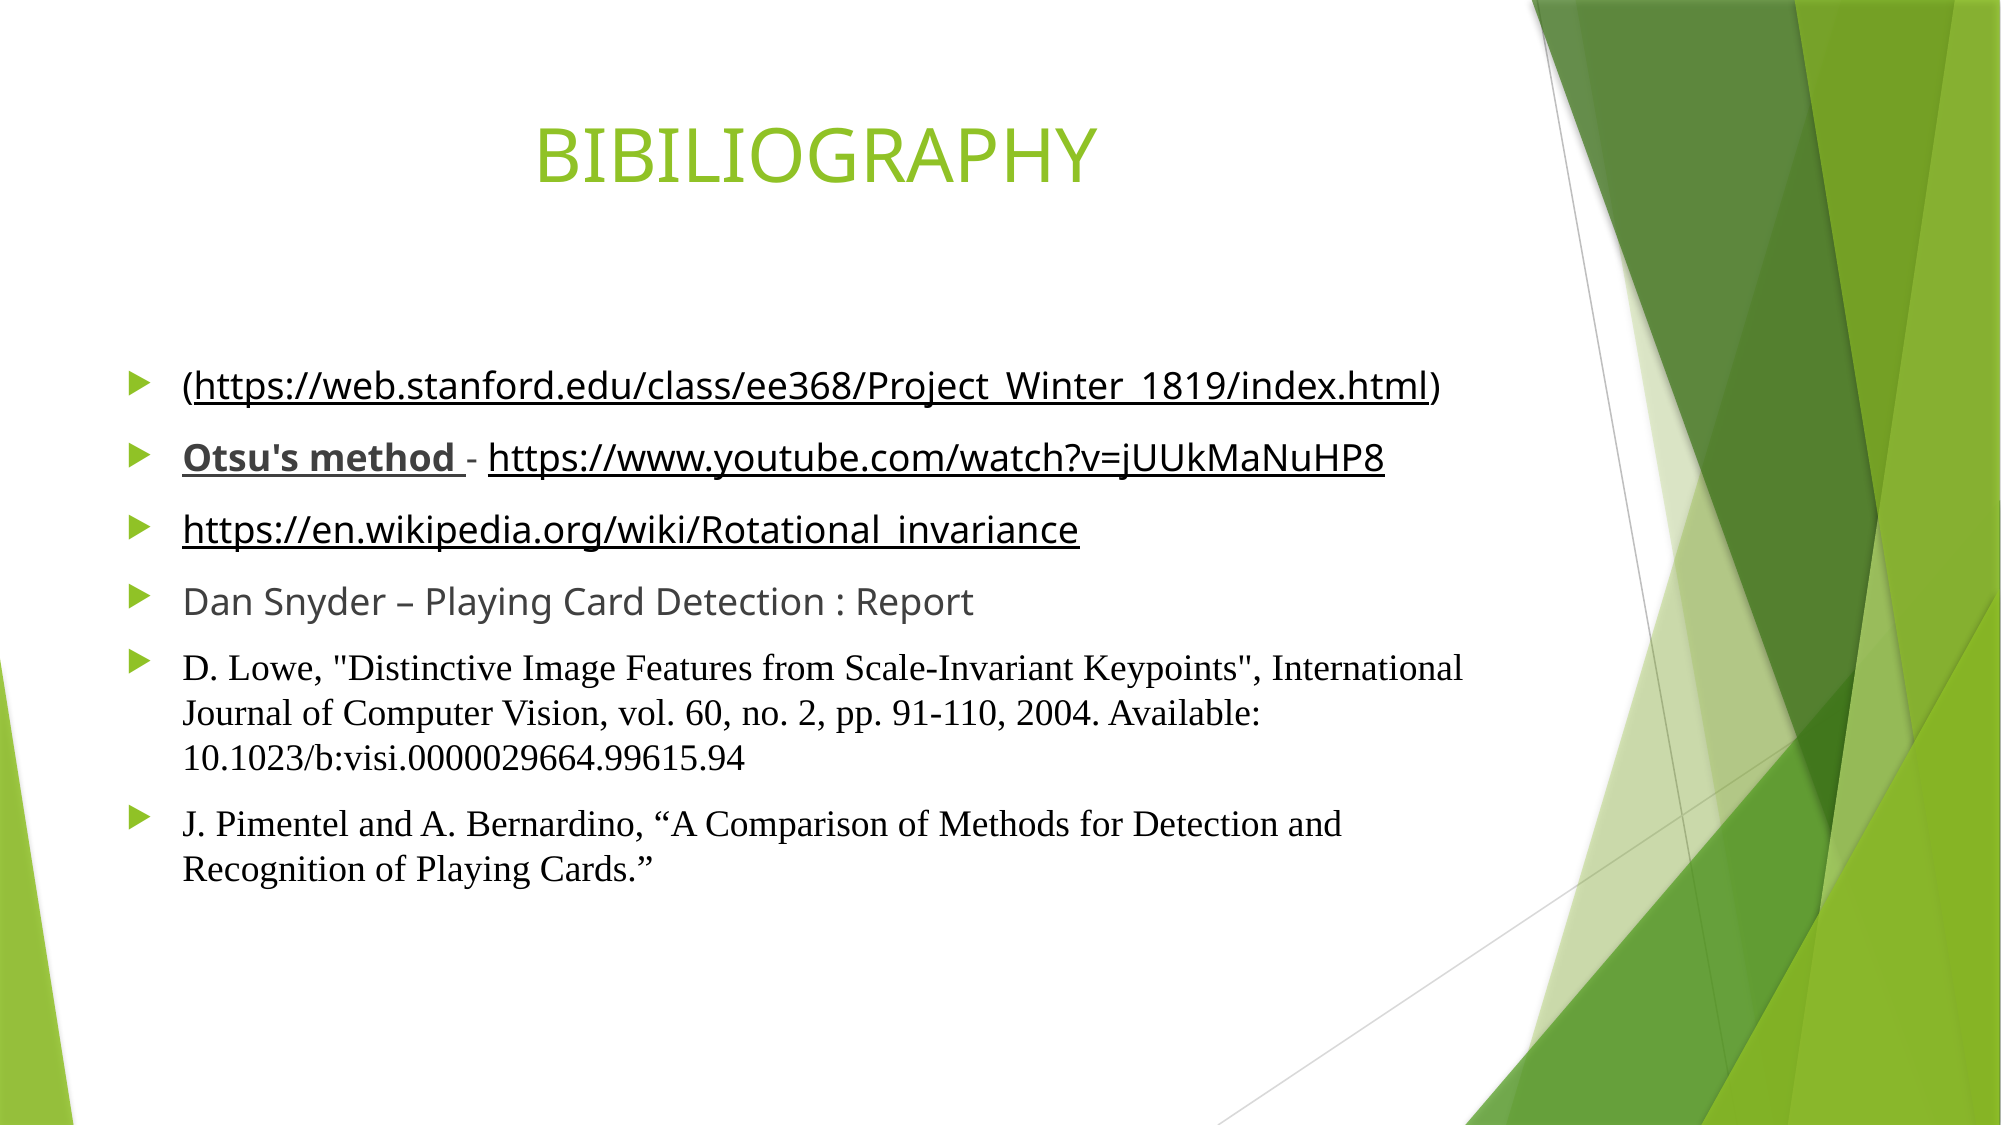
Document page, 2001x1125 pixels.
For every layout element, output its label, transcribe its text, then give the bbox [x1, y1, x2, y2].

title BIBILIOGRAPHY [111, 99, 1522, 317]
list (https://web.stanford.edu/class/ee368/Project_Winter_1819/index.html) Otsu's method - https://www.youtube.com/watch?v=jUUkMaNuHP8 https://en.wikipedia.org/wiki/Rotational_invariance Dan Snyder – Playing Card Detection : Report D. Lowe, "Distinctive Image Features from Scale-Invariant Keypoints", International Journal of Computer Vision, vol. 60, no. 2, pp. 91-110, 2004. Available: 10.1023/b:visi.0000029664.99615.94 J. Pimentel and A. Bernardino, “A Comparison of Methods for Detection and Recognition of Playing Cards.” [111, 354, 1522, 992]
